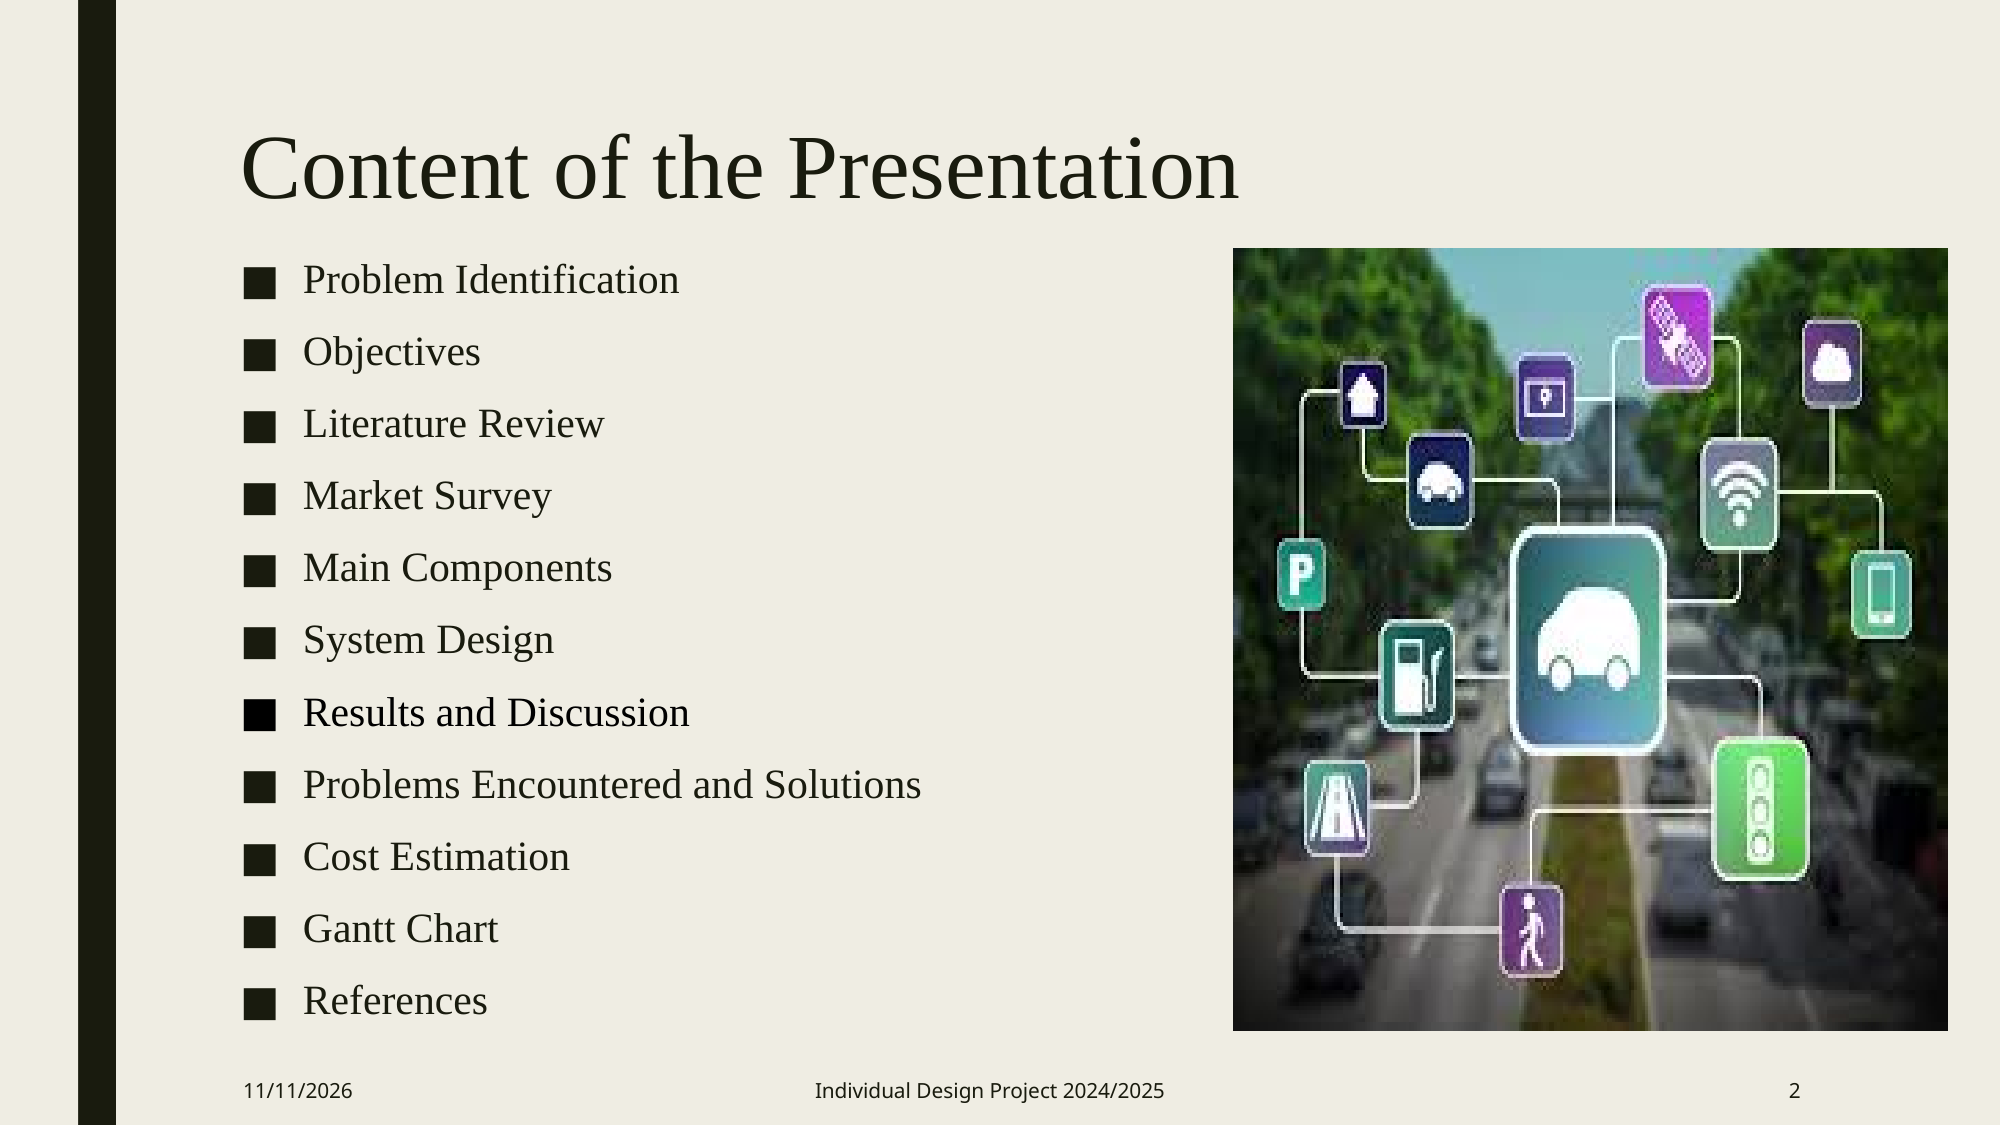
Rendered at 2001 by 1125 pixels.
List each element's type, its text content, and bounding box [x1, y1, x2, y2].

slide_number 2 [1553, 1058, 1816, 1125]
picture [1233, 248, 1948, 1031]
title Content of the Presentation [225, 112, 1800, 248]
list Problem Identification Objectives Literature Review Market Survey Main Components System Design Results and Discussion Problems Encountered and Solutions Cost Estimation Gantt Chart References [225, 248, 1800, 1048]
footer Individual Design Project 2024/2025 [474, 1058, 1505, 1125]
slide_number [228, 1058, 426, 1125]
